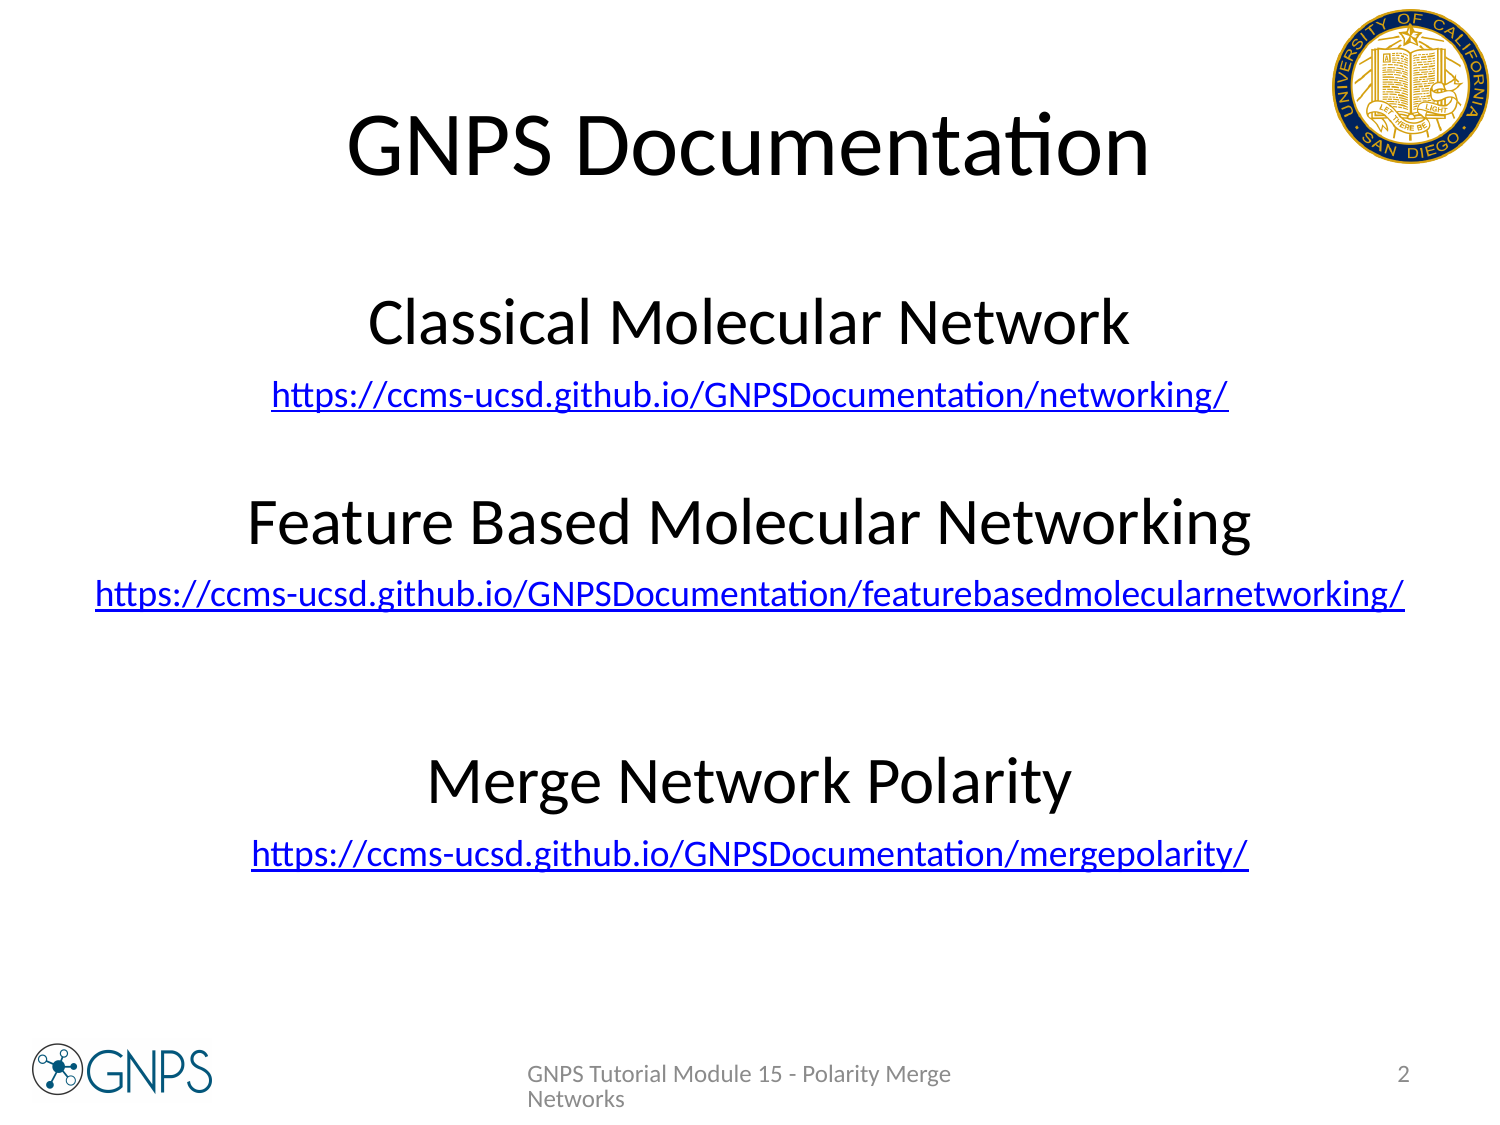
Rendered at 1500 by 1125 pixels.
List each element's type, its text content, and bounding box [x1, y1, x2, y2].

list Classical Molecular Network https://ccms-ucsd.github.io/GNPSDocumentation/networking/ Feature Based Molecular Networking https://ccms-ucsd.github.io/GNPSDocumentation/featurebasedmolecularnetworking/ Merge Network Polarity https://ccms-ucsd.github.io/GNPSDocumentation/mergepolarity/ [75, 262, 1425, 1005]
title GNPS Documentation [75, 45, 1425, 233]
picture [31, 1038, 212, 1103]
slide_number 2 [1074, 1042, 1425, 1103]
footer GNPS Tutorial Module 15 - Polarity Merge Networks [512, 1042, 988, 1103]
picture [1279, 7, 1500, 165]
